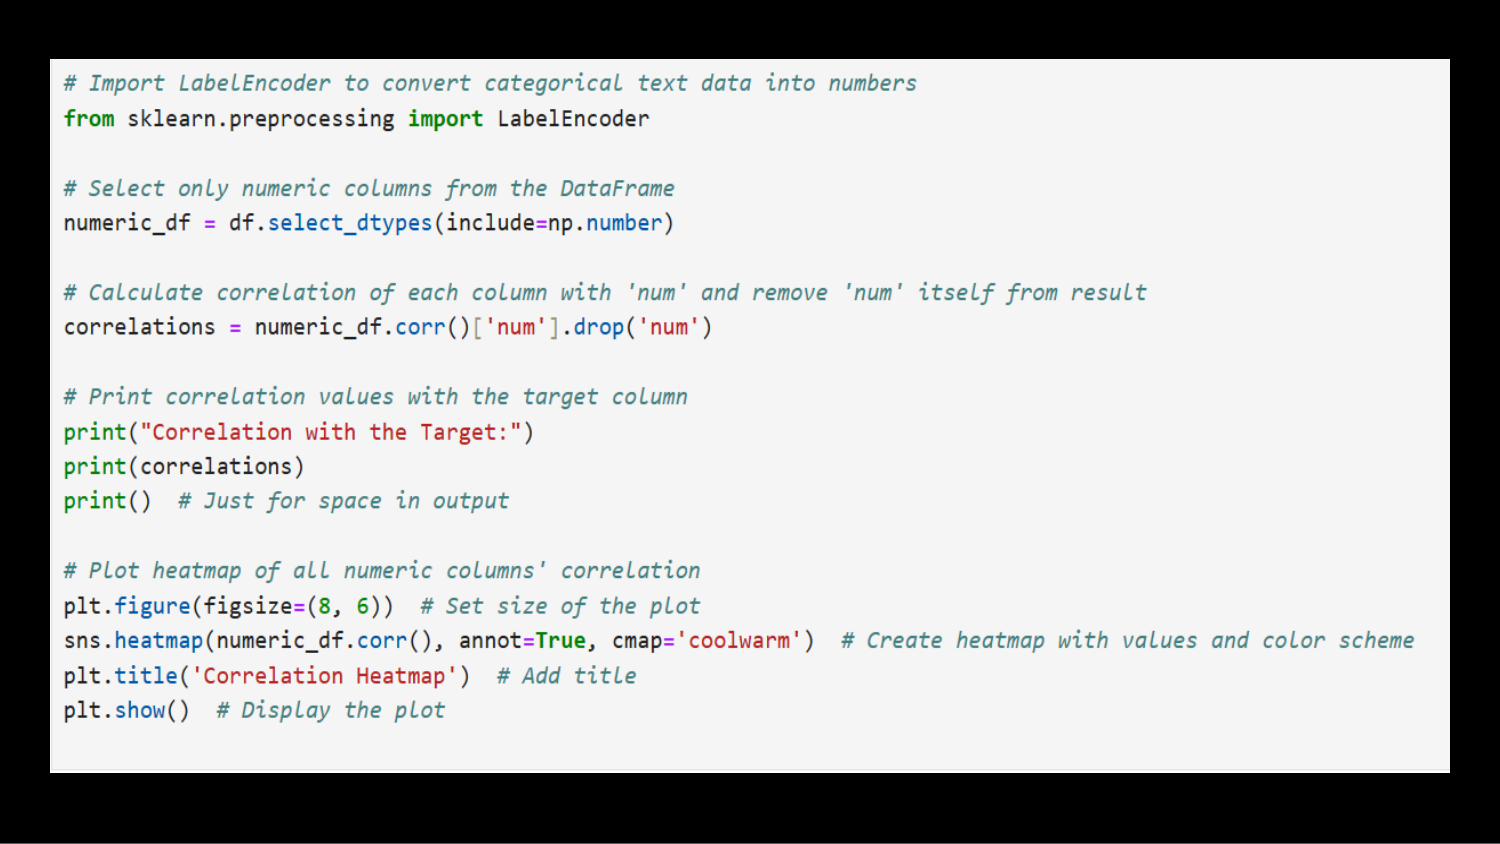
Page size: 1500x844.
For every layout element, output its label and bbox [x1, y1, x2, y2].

picture [49, 59, 1451, 773]
